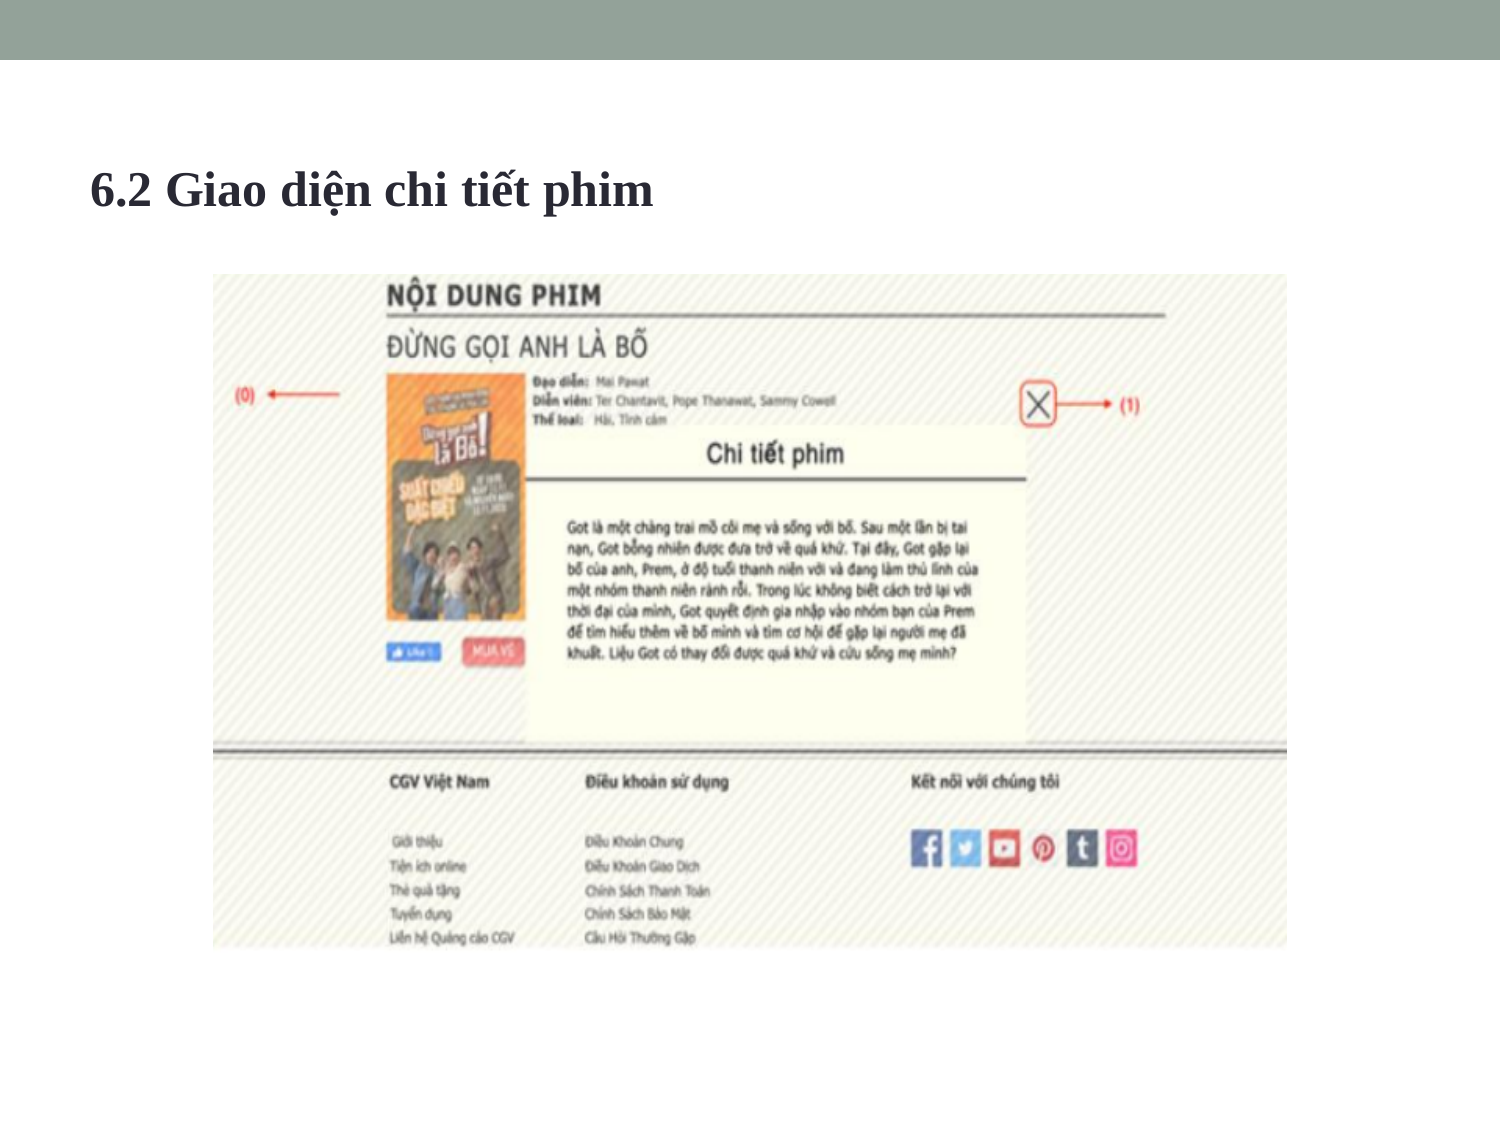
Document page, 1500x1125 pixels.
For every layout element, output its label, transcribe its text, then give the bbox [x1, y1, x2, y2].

picture [213, 273, 1287, 965]
list 6.2 Giao diện chi tiết phim [75, 149, 1425, 1063]
